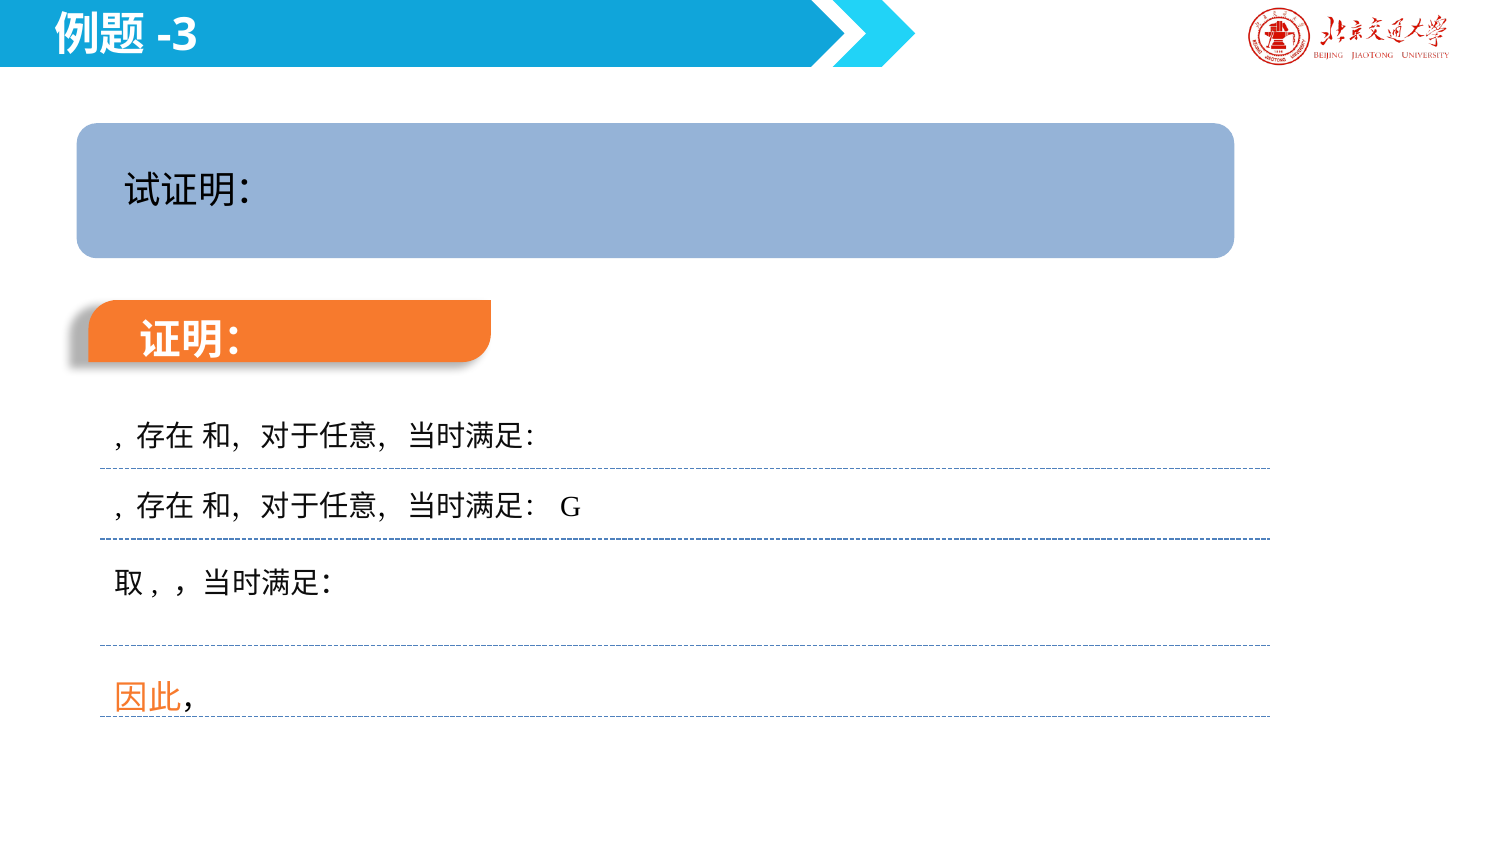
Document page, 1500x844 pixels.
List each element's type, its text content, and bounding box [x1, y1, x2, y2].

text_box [76, 122, 1235, 259]
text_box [100, 468, 1270, 717]
text_box 例题-3 [39, 8, 213, 68]
picture [1246, 5, 1454, 66]
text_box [88, 279, 492, 363]
